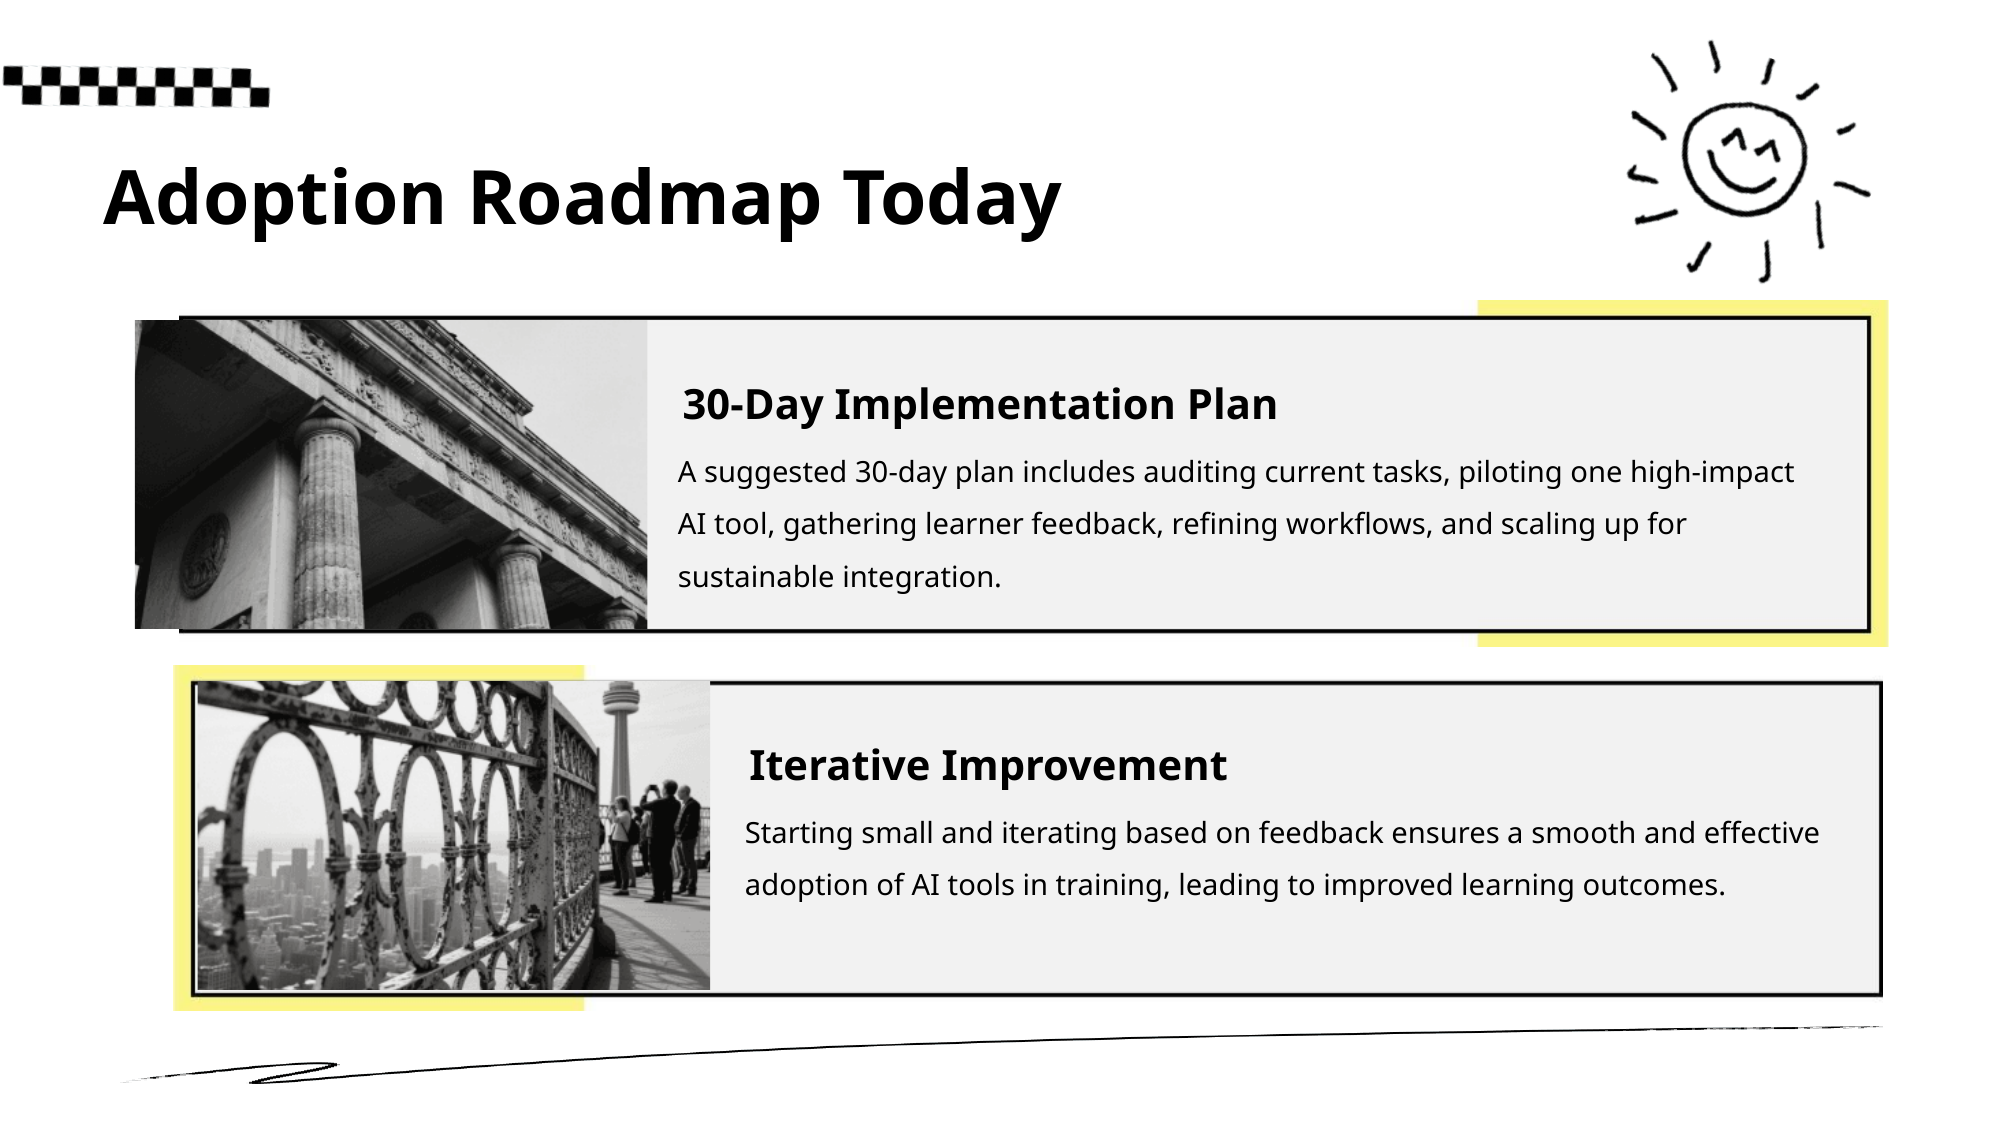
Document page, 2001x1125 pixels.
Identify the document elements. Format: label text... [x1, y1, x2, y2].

picture [117, 1026, 1883, 1084]
picture [173, 665, 1883, 1012]
picture [134, 16, 1904, 647]
text_box Adoption Roadmap Today [88, 142, 1427, 279]
picture [0, 0, 273, 221]
